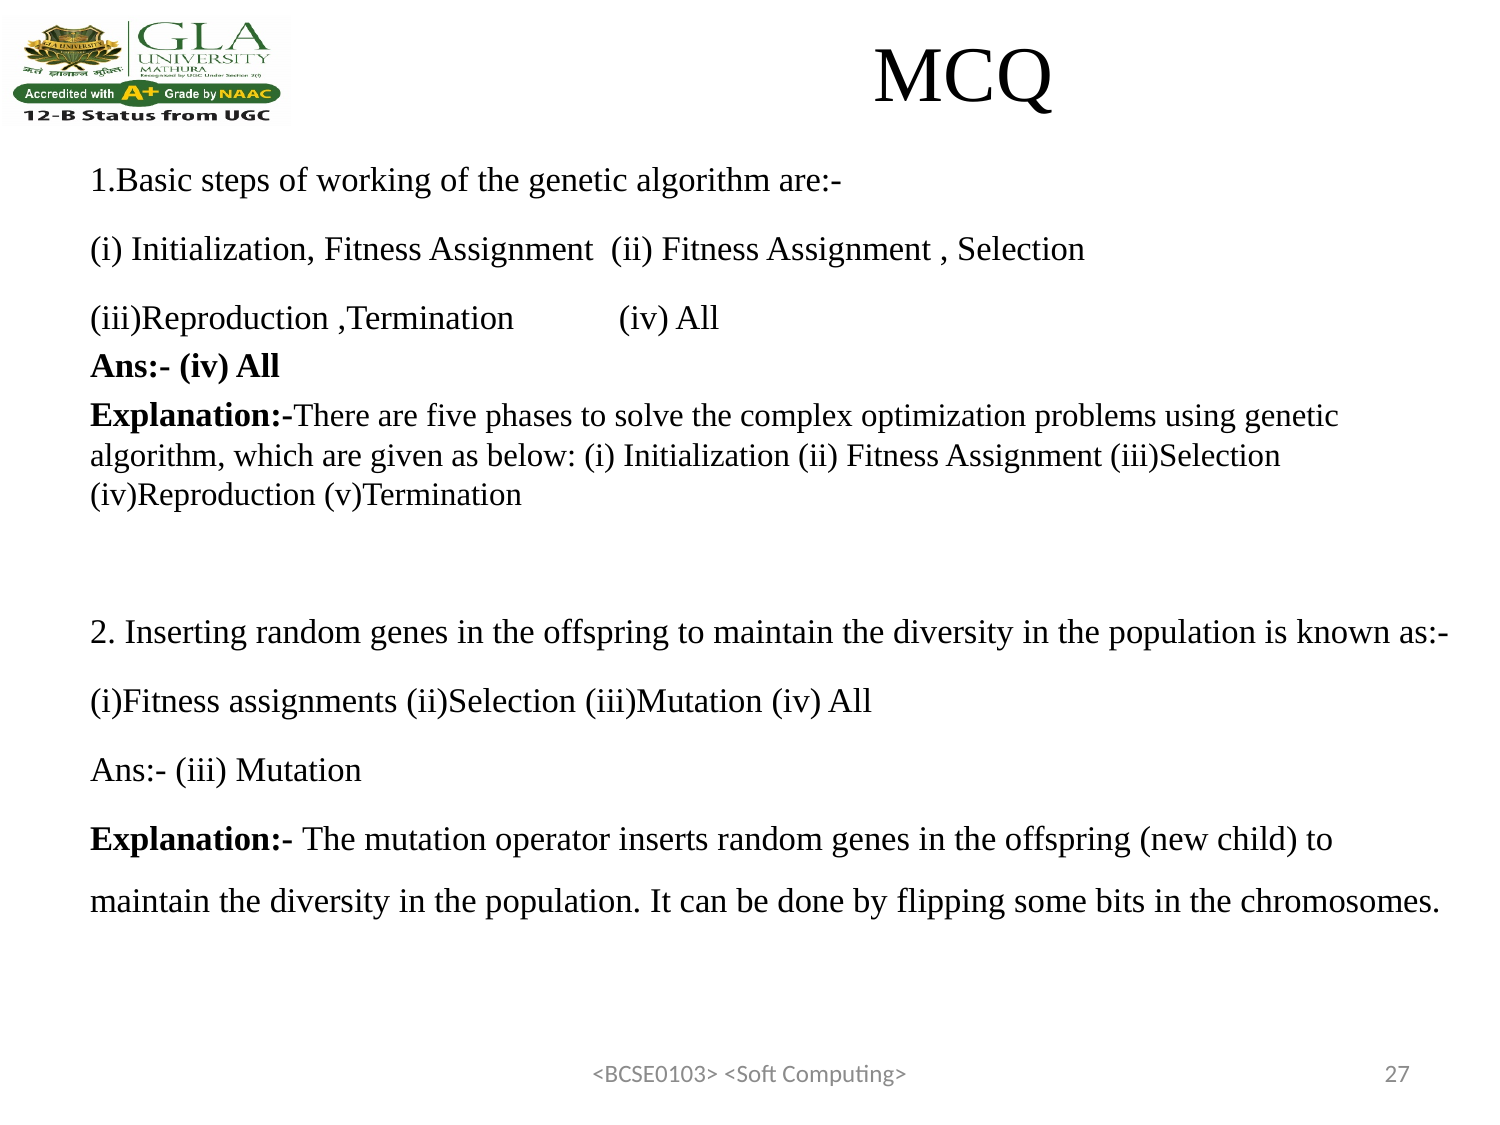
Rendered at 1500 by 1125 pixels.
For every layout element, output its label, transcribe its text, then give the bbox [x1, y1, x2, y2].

list 1.Basic steps of working of the genetic algorithm are:- (i) Initialization, Fitness Assignment (ii) Fitness Assignment , Selection (iii)Reproduction ,Termination (iv) All Ans:- (iv) All Explanation:-There are five phases to solve the complex optimization problems using genetic algorithm, which are given as below: (i) Initialization (ii) Fitness Assignment (iii)Selection (iv)Reproduction (v)Termination 2. Inserting random genes in the offspring to maintain the diversity in the population is known as:- (i)Fitness assignments (ii)Selection (iii)Mutation (iv) All Ans:- (iii) Mutation Explanation:- The mutation operator inserts random genes in the offspring (new child) to maintain the diversity in the population. It can be done by flipping some bits in the chromosomes. [75, 149, 1471, 1005]
title MCQ [537, 15, 1390, 126]
slide_number 27 [1074, 1042, 1425, 1103]
picture [2, 14, 291, 126]
footer <BCSE0103> <Soft Computing> [512, 1042, 988, 1103]
